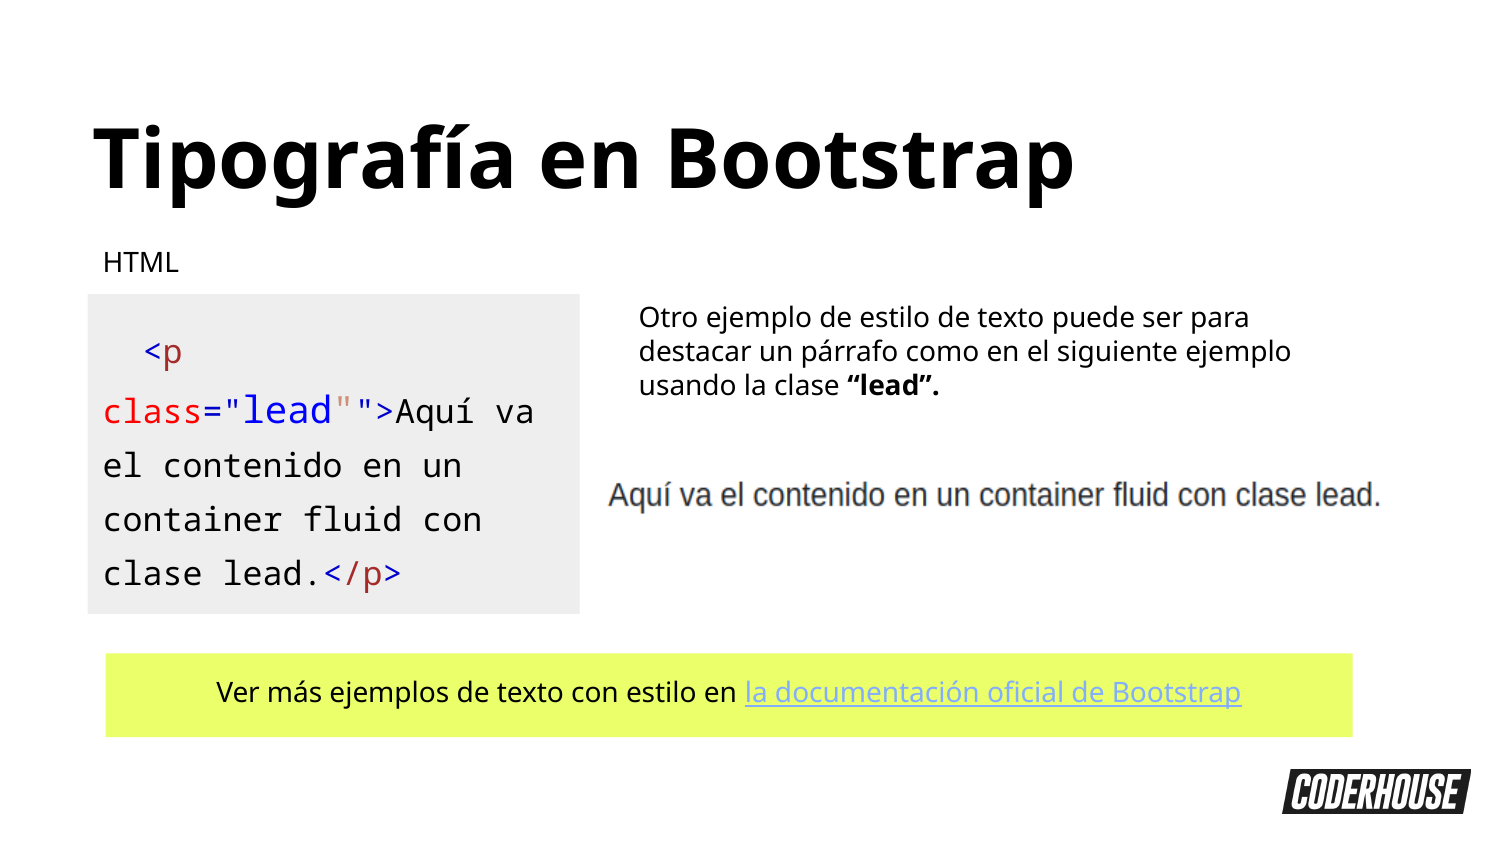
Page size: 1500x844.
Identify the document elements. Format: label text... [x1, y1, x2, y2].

text_box <p class="lead"">Aquí va el contenido en un container fluid con clase lead.</p> [87, 294, 580, 614]
text_box Otro ejemplo de estilo de texto puede ser para destacar un párrafo como en el siguiente ejemplo usando la clase “lead”. [623, 284, 1384, 416]
text_box Ver más ejemplos de texto con estilo en la documentación oficial de Bootstrap [105, 653, 1353, 738]
text_box Tipografía en Bootstrap [77, 101, 1414, 222]
picture [594, 450, 1414, 687]
text_box HTML [87, 229, 216, 294]
picture [1281, 769, 1471, 814]
